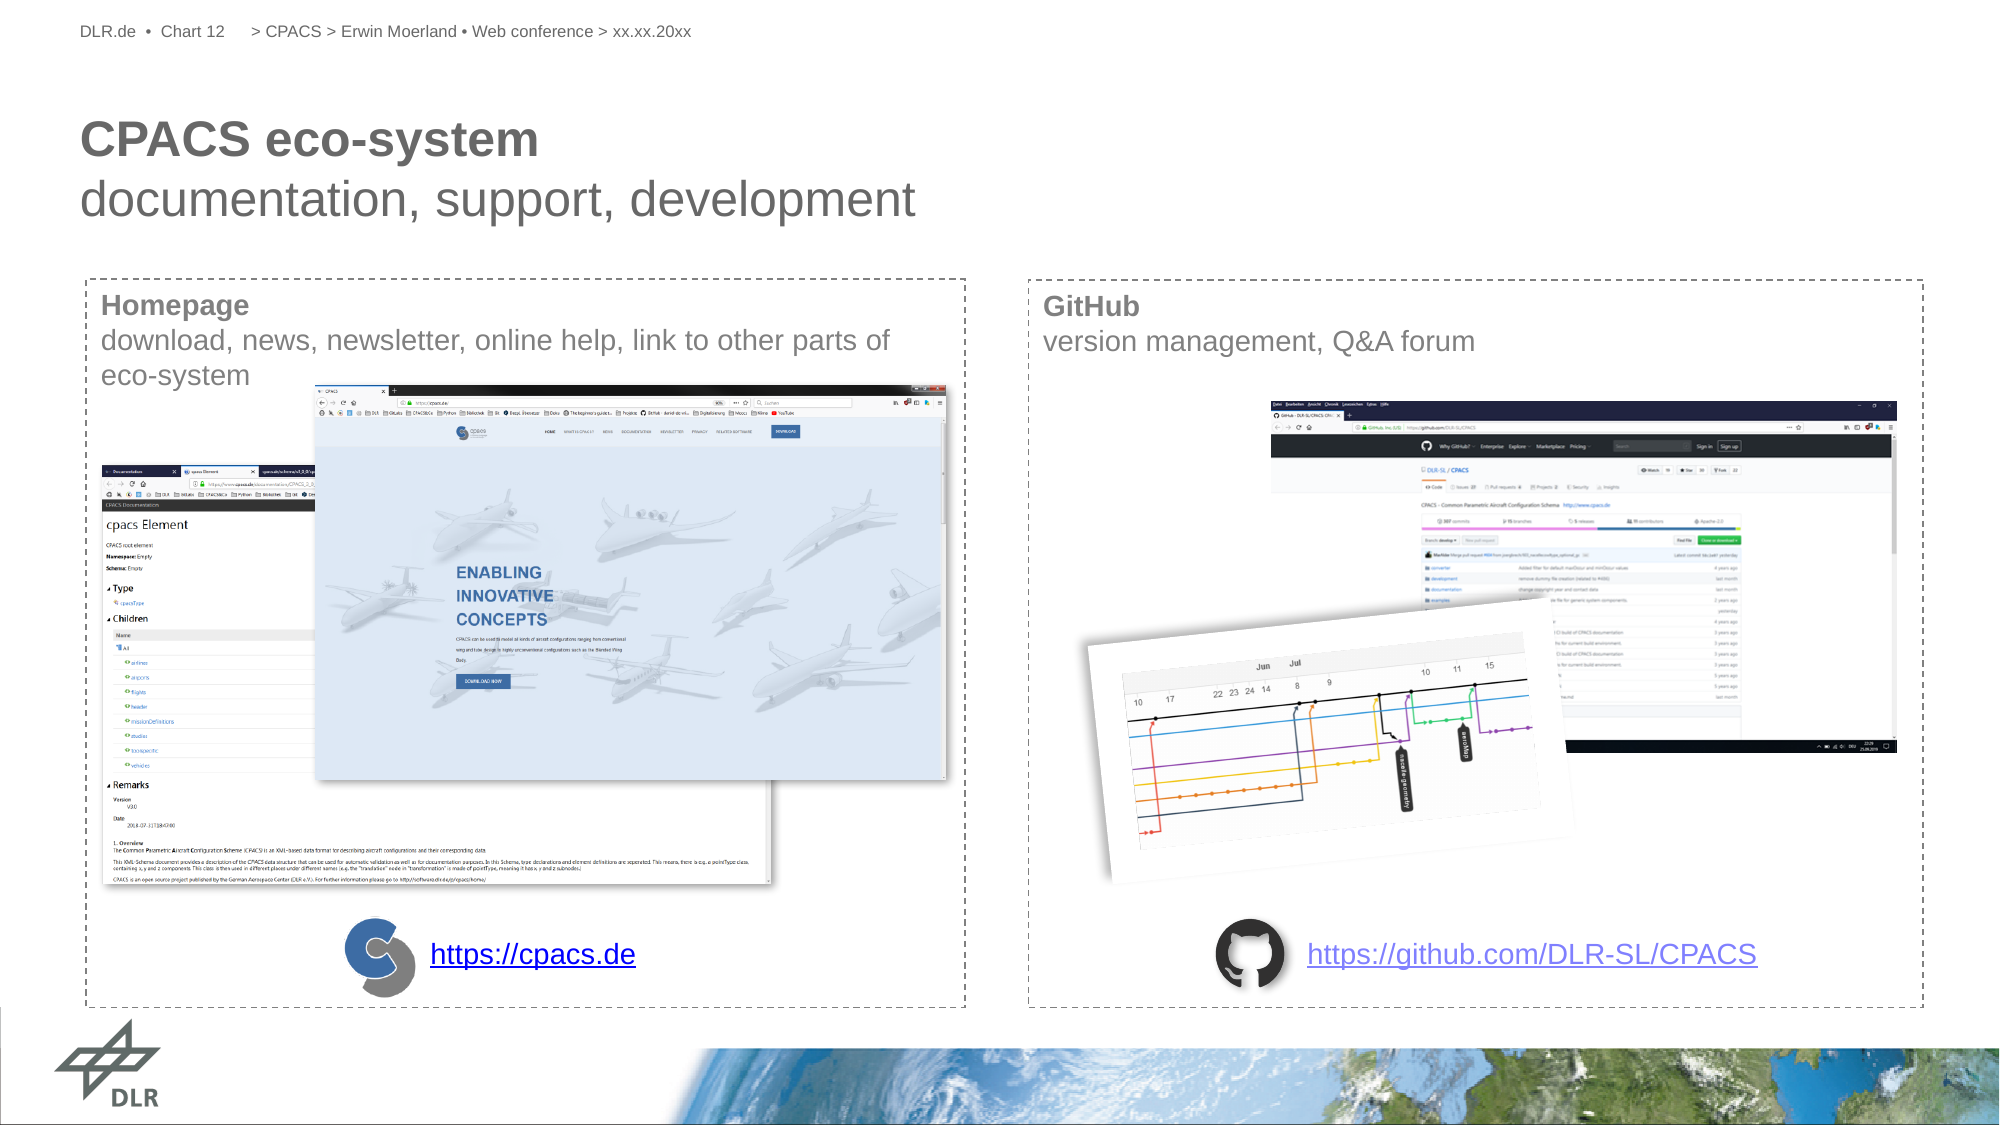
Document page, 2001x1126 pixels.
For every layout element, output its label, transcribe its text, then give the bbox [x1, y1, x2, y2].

text_box GitHub version management, Q&A forum [1028, 280, 1562, 365]
picture [1208, 916, 1291, 990]
picture [1129, 401, 1898, 830]
text_box [86, 399, 309, 1008]
footer > CPACS > Erwin Moerland • Web conference > xx.xx.20xx [251, 20, 1921, 45]
text_box Homepage download, news, newsletter, online help, link to other parts of eco-system [86, 279, 965, 399]
title CPACS eco-system documentation, support, development [79, 106, 1921, 228]
text_box [473, 399, 965, 1008]
slide_number DLR.de • Chart 12 [79, 20, 251, 45]
picture [0, 385, 2000, 1125]
text_box https://github.com/DLR-SL/CPACS [1302, 927, 1773, 978]
text_box [1028, 279, 1924, 1008]
